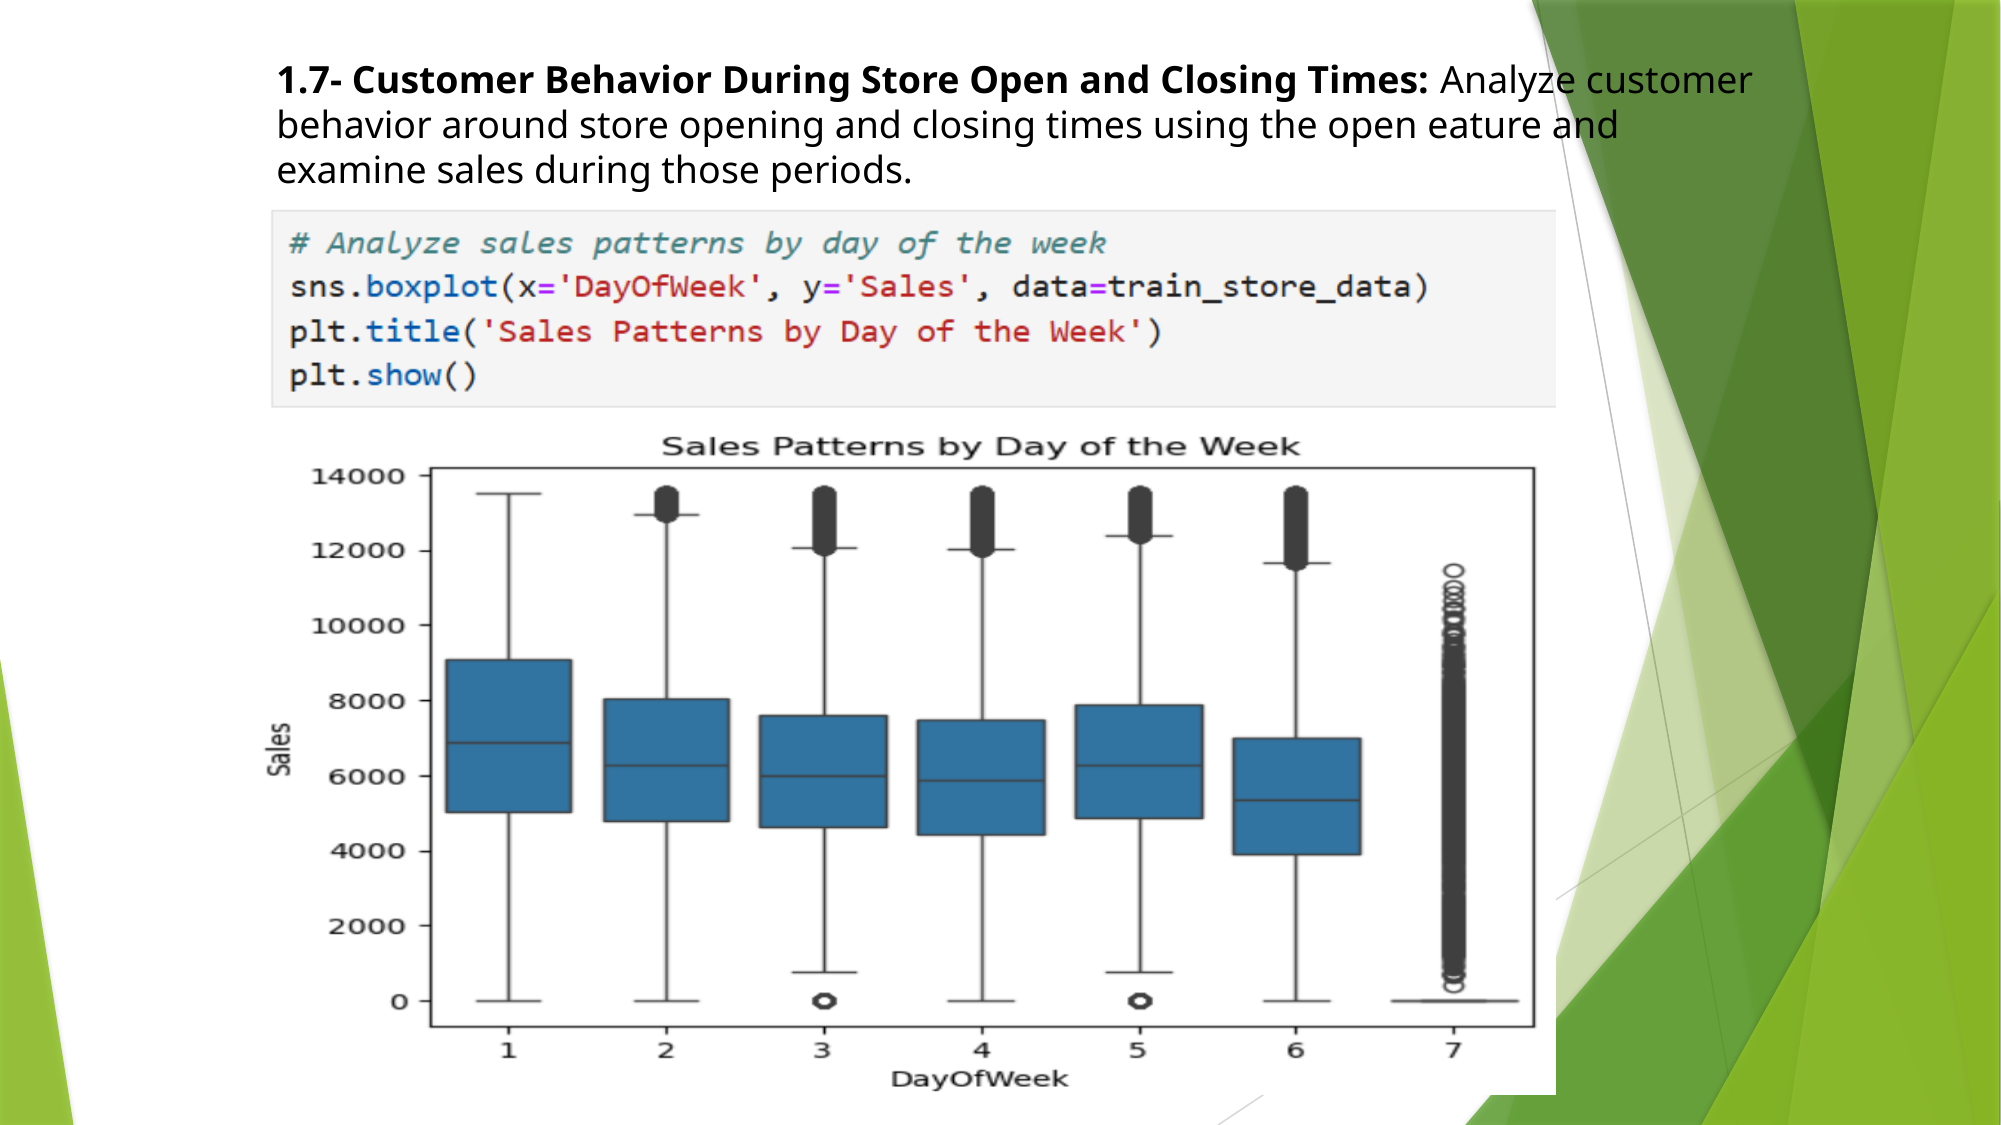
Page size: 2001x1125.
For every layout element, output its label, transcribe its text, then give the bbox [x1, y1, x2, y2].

picture [261, 198, 1556, 417]
picture [261, 420, 1556, 1096]
text_box 1.7- Customer Behavior During Store Open and Closing Times: Analyze customer behavior around store opening and closing times using the open eature and examine sales during those periods. [261, 48, 1775, 244]
